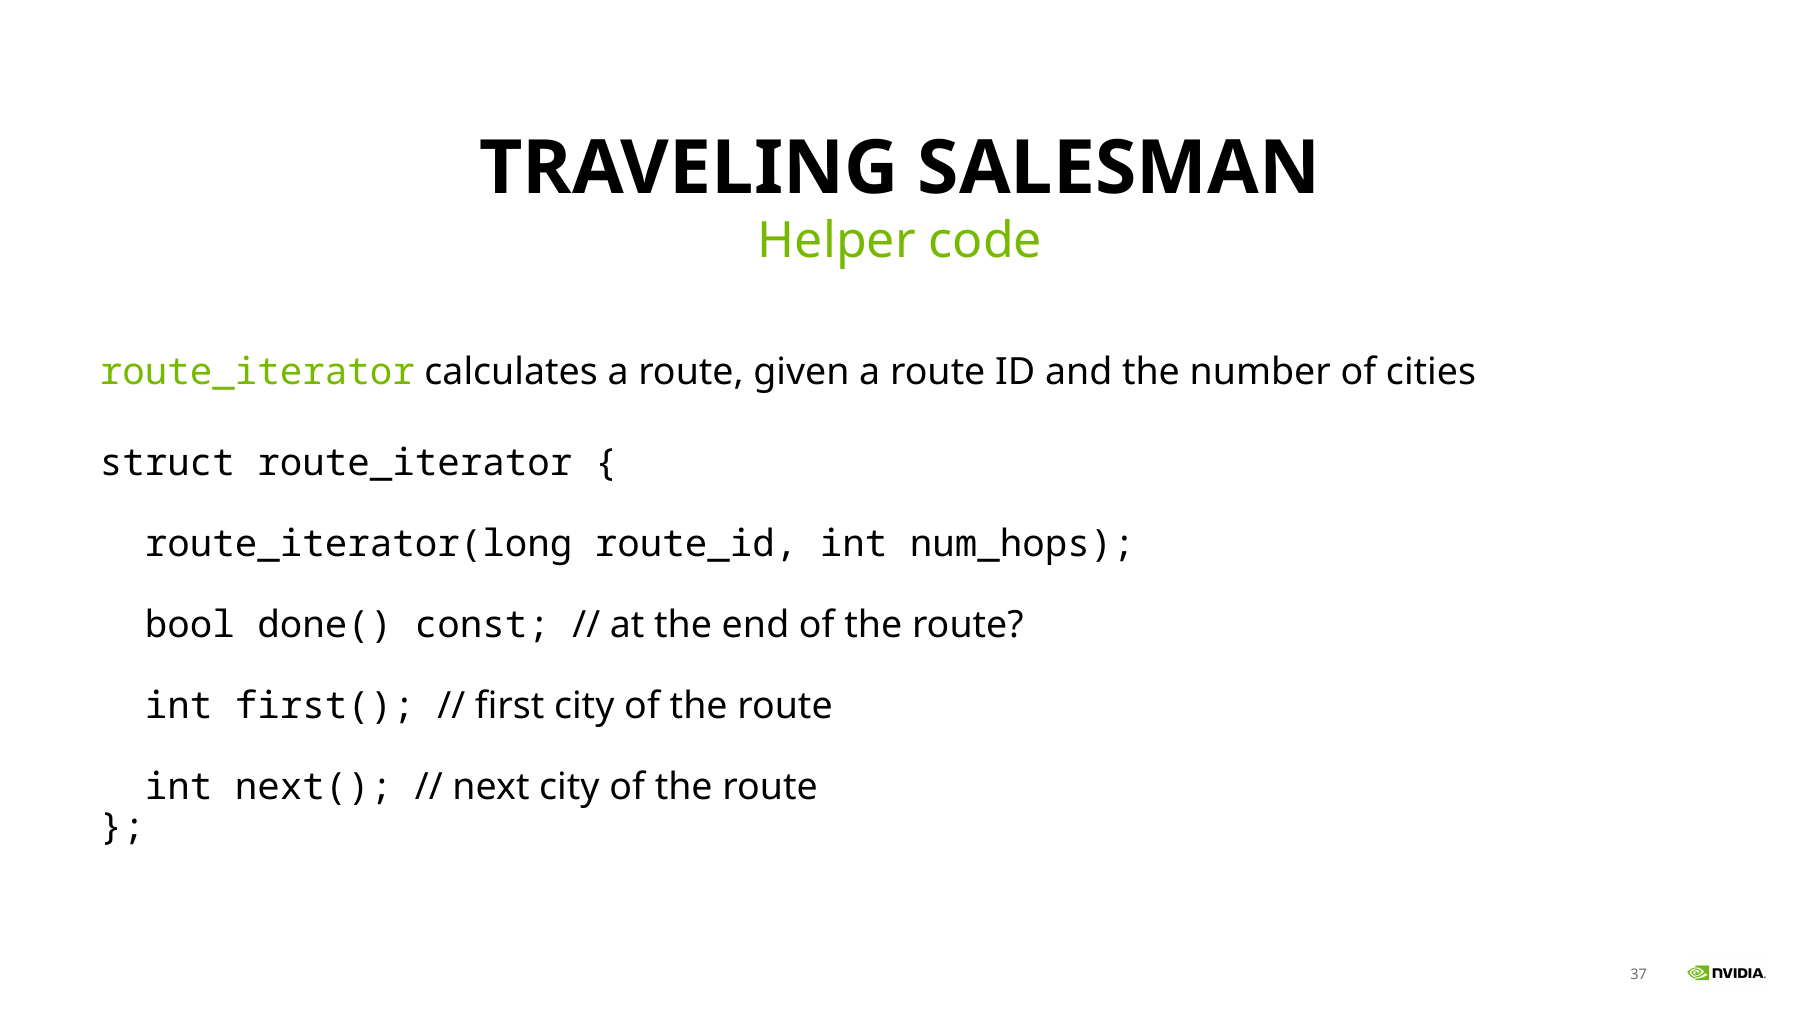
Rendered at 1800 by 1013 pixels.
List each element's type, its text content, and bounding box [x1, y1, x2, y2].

list Helper code [81, 206, 1719, 294]
title Traveling Salesman [81, 120, 1719, 206]
list route_iterator calculates a route, given a route ID and the number of cities struct route_iterator { route_iterator(long route_id, int num_hops); bool done() const; // at the end of the route? int first(); // first city of the route int next(); // next city of the route }; [84, 344, 1717, 956]
picture [1687, 953, 1766, 993]
